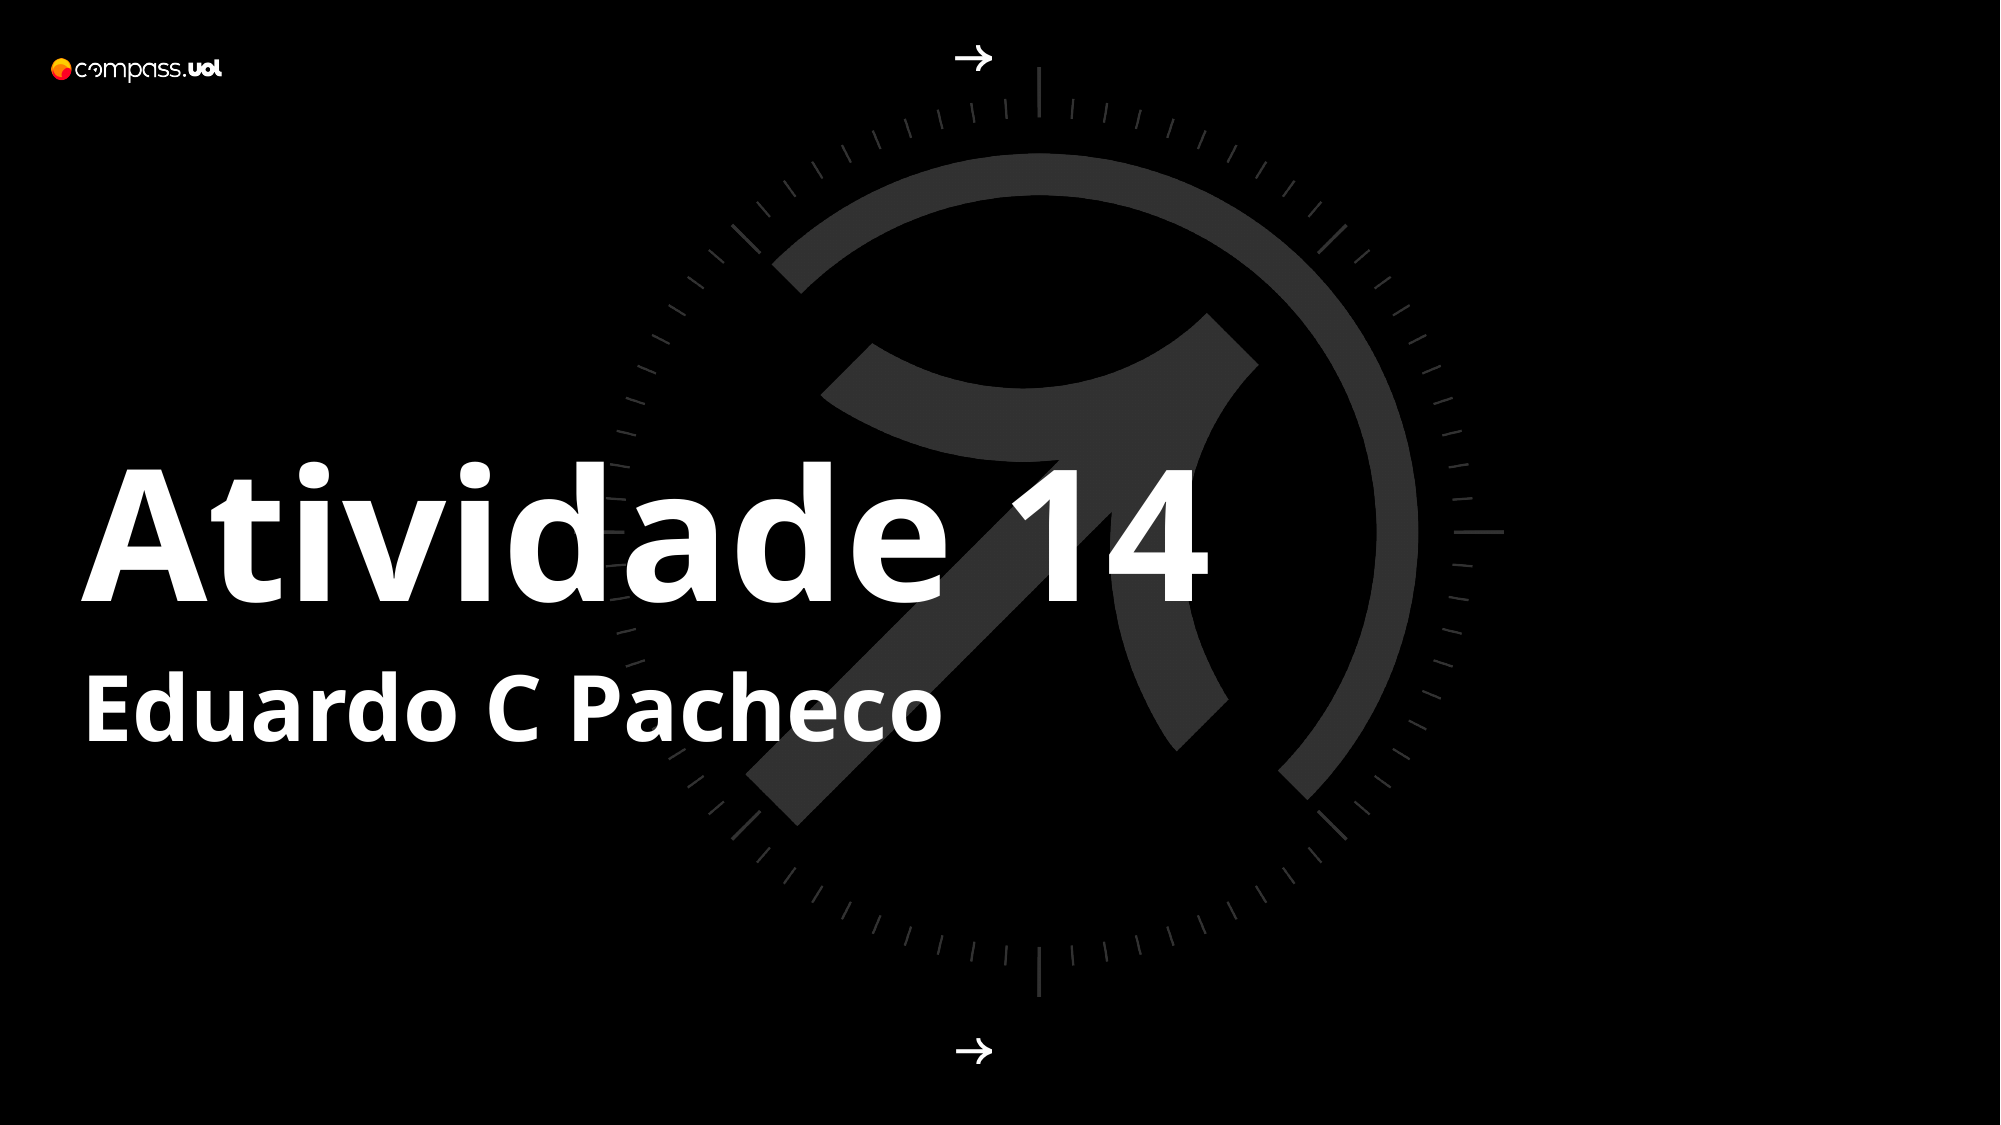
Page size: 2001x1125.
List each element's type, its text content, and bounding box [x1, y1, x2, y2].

picture [957, 1039, 992, 1064]
picture [574, 718, 1504, 997]
picture [51, 58, 222, 83]
picture [574, 46, 1504, 435]
list Atividade 14 Eduardo C Pacheco [66, 435, 1796, 718]
